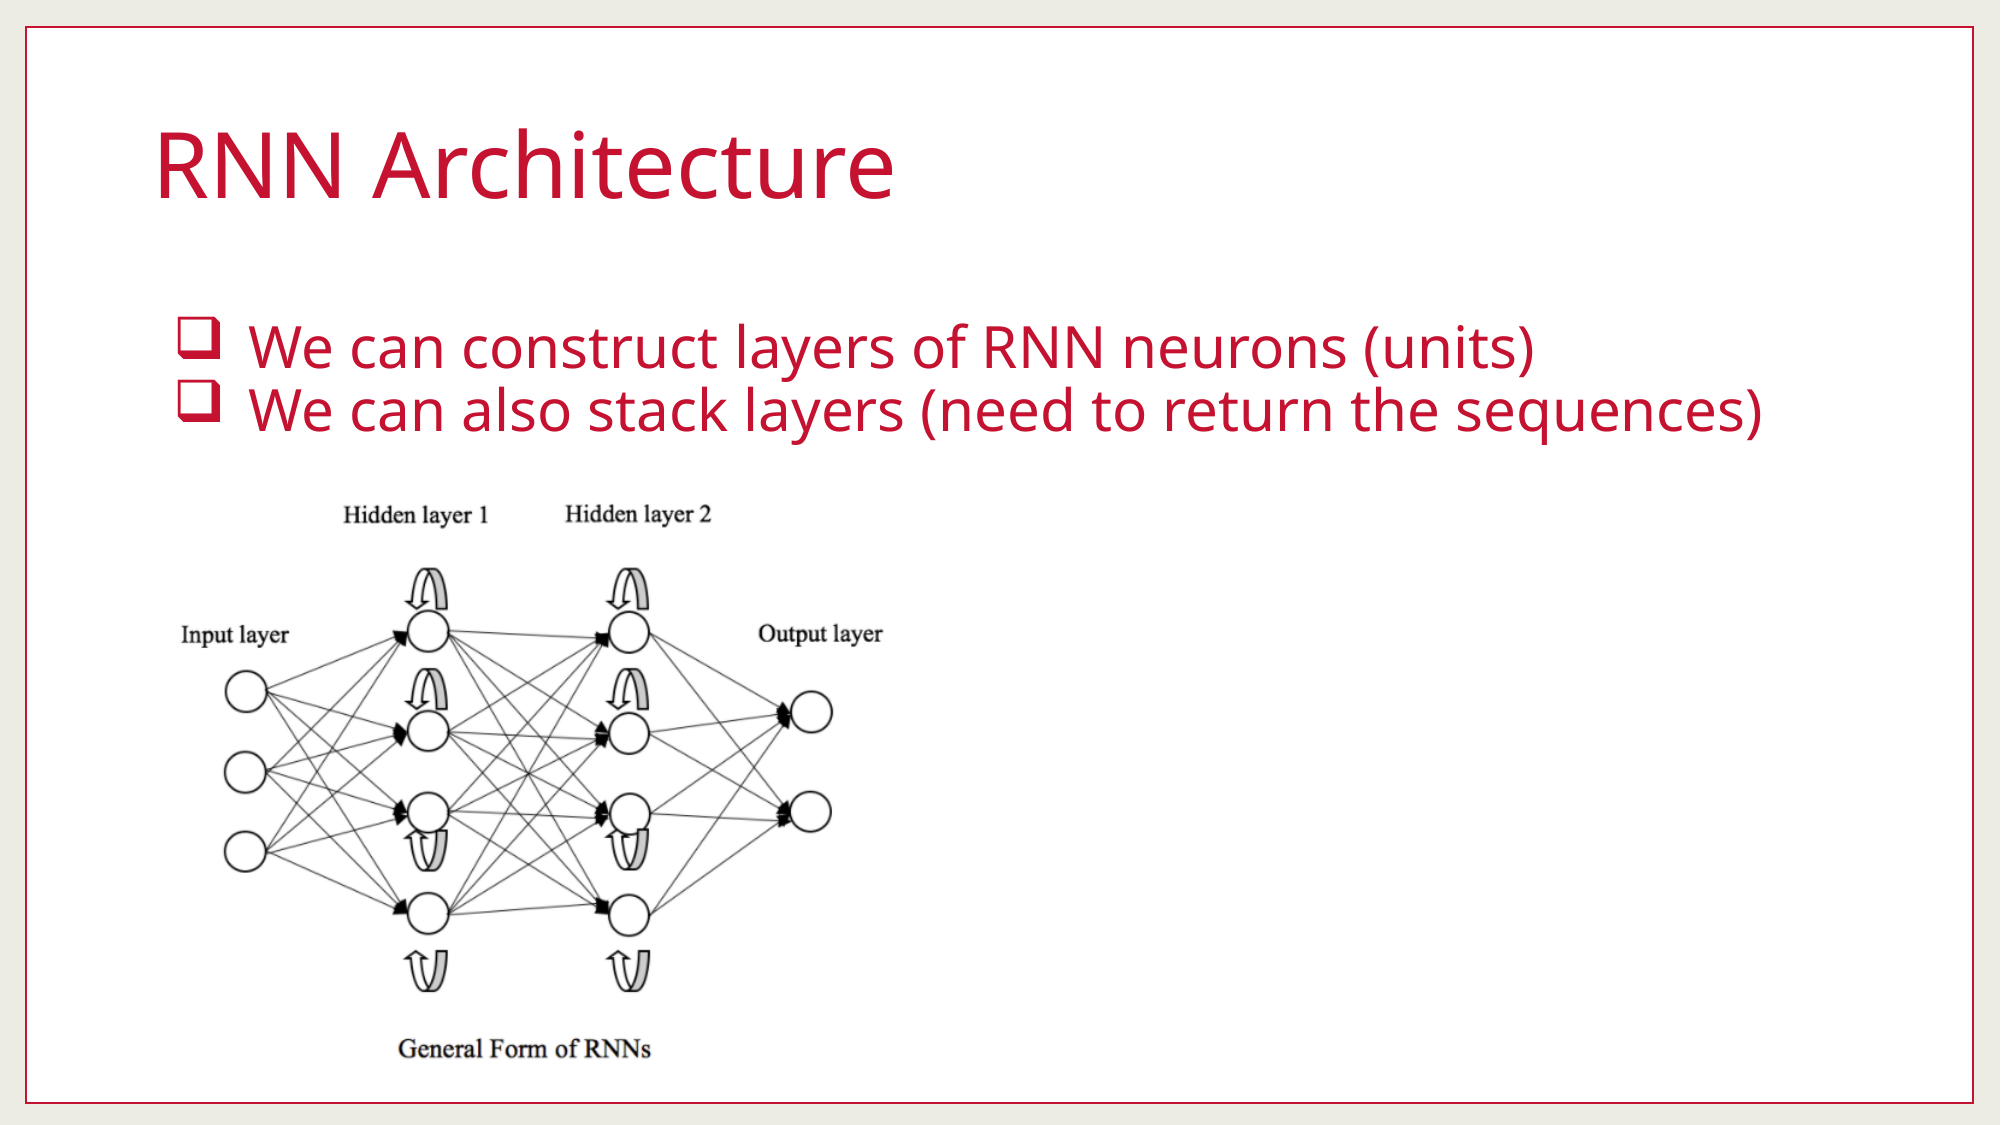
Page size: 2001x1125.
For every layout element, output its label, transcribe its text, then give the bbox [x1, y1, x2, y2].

list We can construct layers of RNN neurons (units) We can also stack layers (need to return the sequences) [158, 310, 1976, 1125]
picture [158, 483, 909, 1086]
title RNN Architecture [137, 59, 1863, 278]
